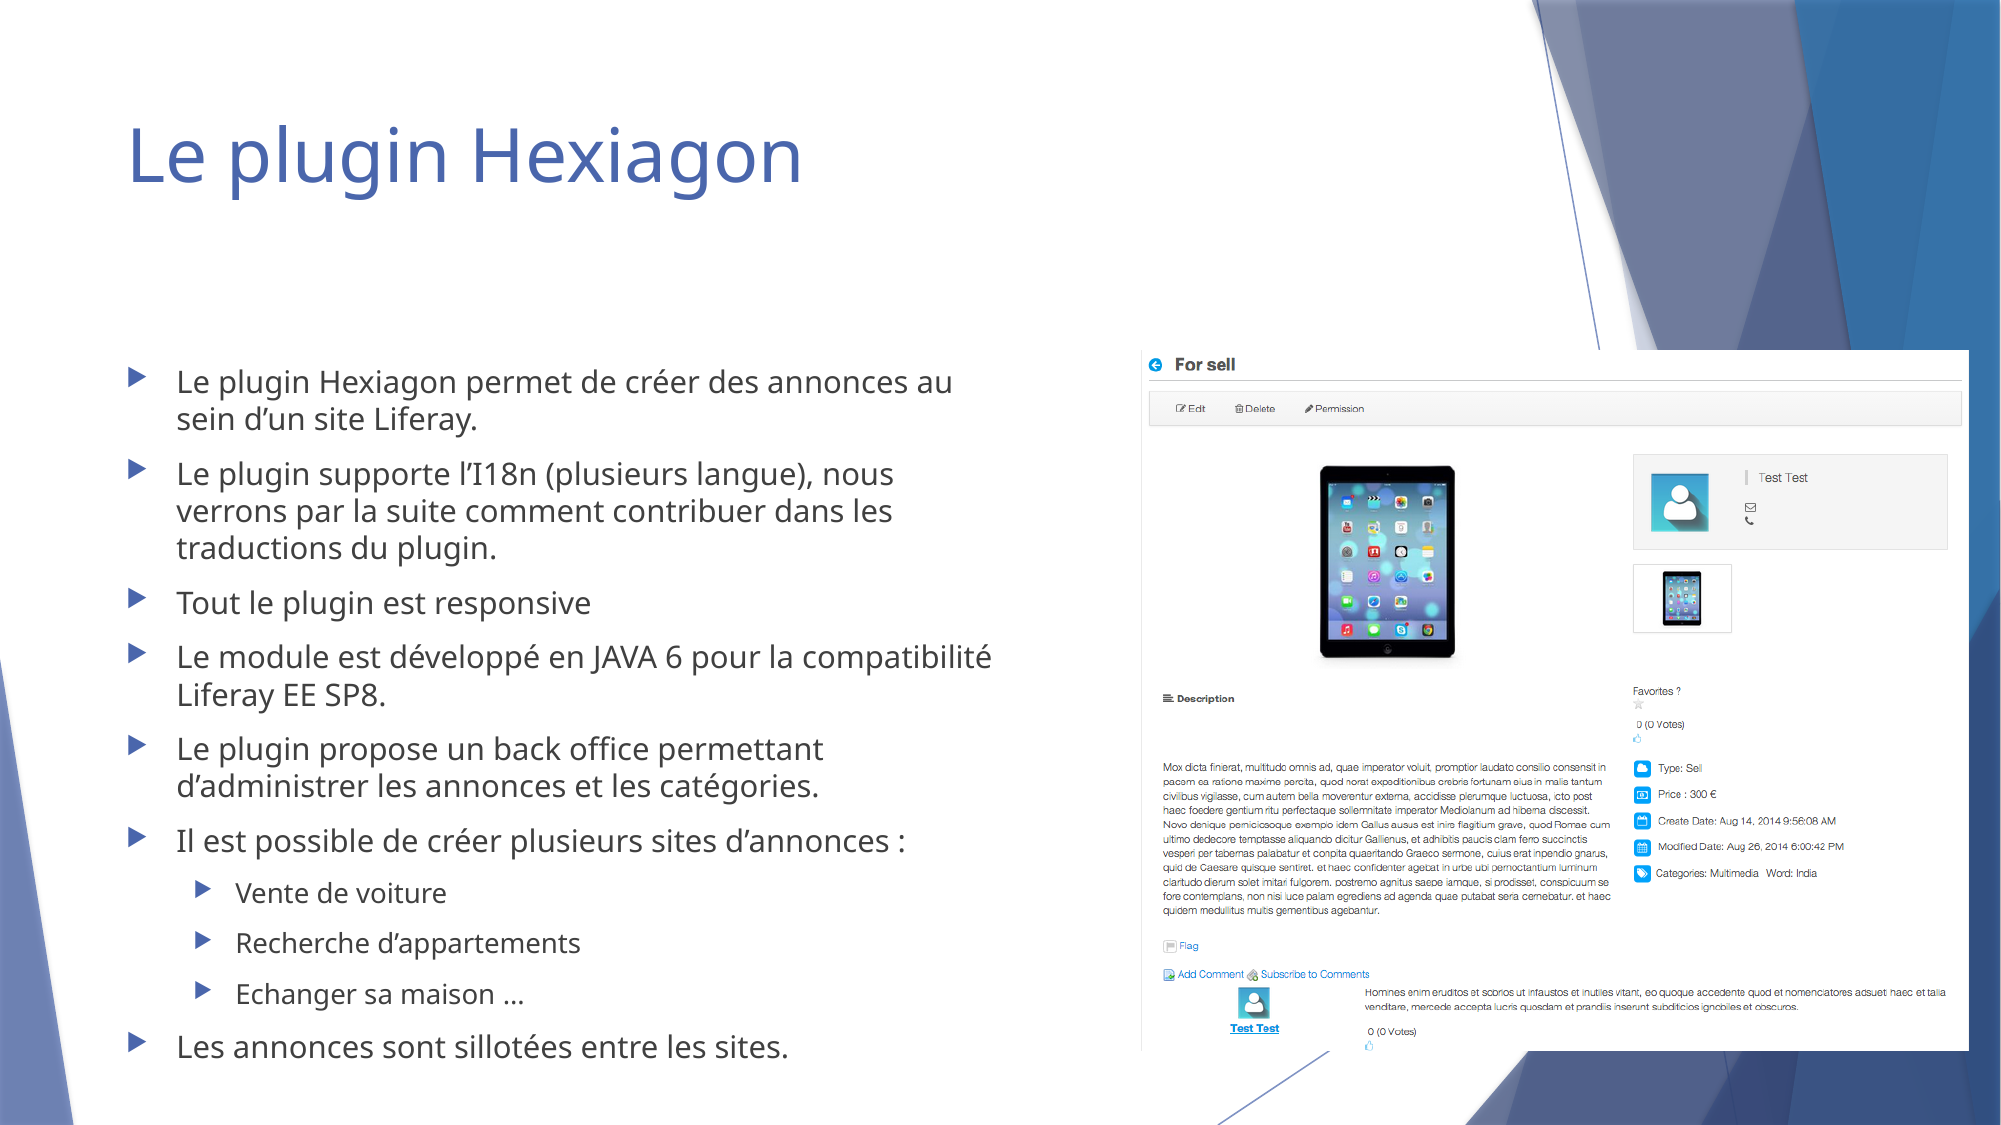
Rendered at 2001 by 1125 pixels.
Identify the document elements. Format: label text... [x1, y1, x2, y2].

list Le plugin Hexiagon permet de créer des annonces au sein d’un site Liferay. Le plugin supporte l’I18n (plusieurs langue), nous verrons par la suite comment contribuer dans les traductions du plugin. Tout le plugin est responsive Le module est développé en JAVA 6 pour la compatibilité Liferay EE SP8. Le plugin propose un back office permettant d’administrer les annonces et les catégories. Il est possible de créer plusieurs sites d’annonces : Vente de voiture Recherche d’appartements Echanger sa maison … Les annonces sont sillotées entre les sites. [111, 354, 1024, 1072]
picture [1139, 349, 1970, 1052]
title Le plugin Hexiagon [111, 99, 1522, 317]
